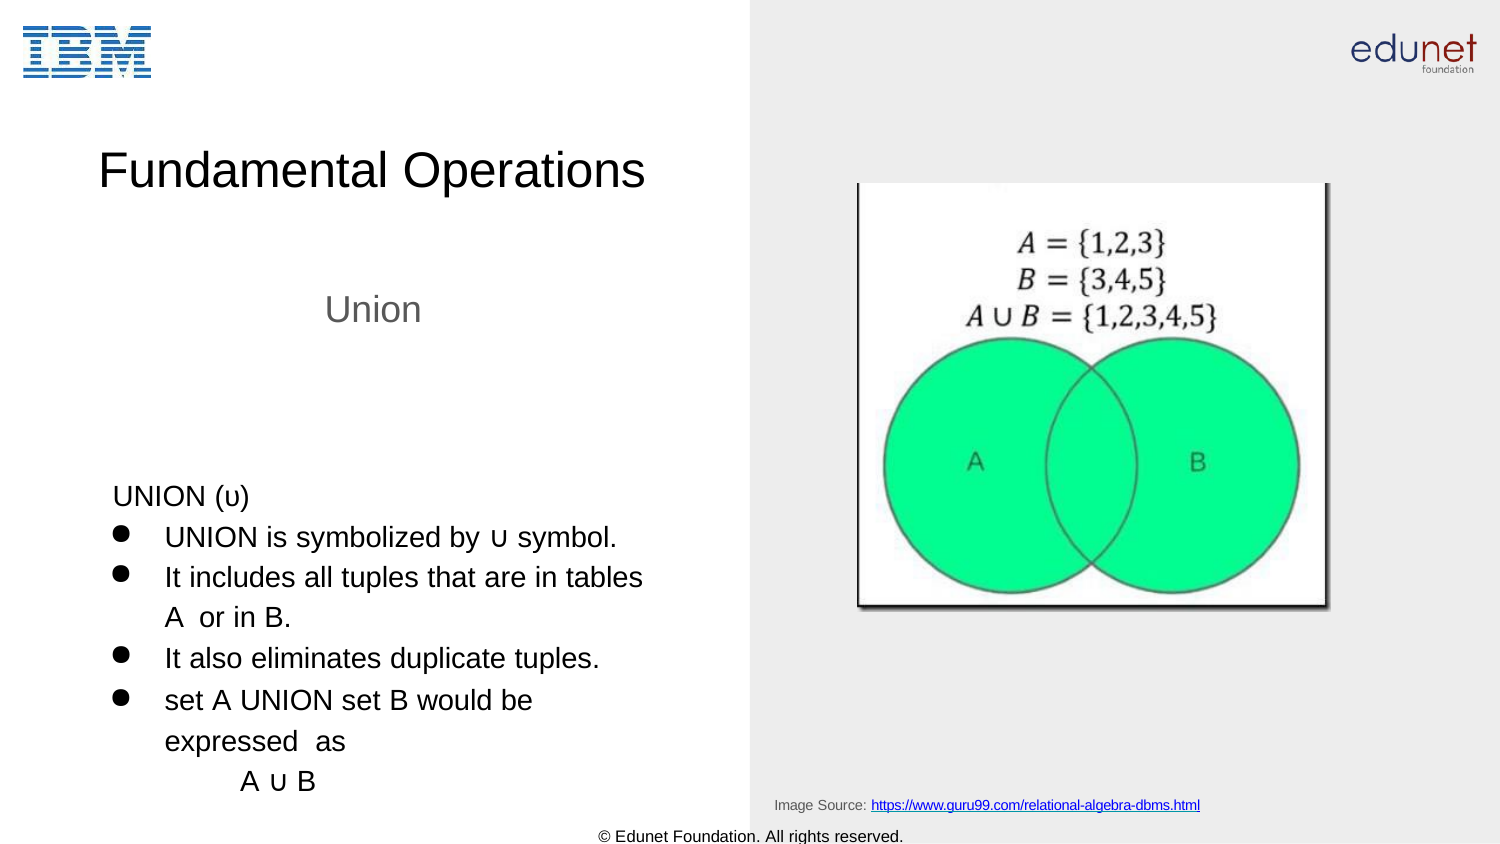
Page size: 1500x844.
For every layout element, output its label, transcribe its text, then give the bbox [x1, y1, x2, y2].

picture [23, 26, 151, 78]
text_box Image Source: https://www.guru99.com/relational-algebra-dbms.html © Edunet Foundation. All rights reserved. [596, 795, 745, 844]
text_box Union [322, 282, 425, 330]
text_box UNION (υ) UNION is symbolized by ∪ symbol. It includes all tuples that are in tables A or in B. It also eliminates duplicate tuples. set A UNION set B would be expressed as A ∪ B [107, 468, 672, 798]
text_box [749, 0, 1500, 844]
title Fundamental Operations [96, 135, 649, 279]
